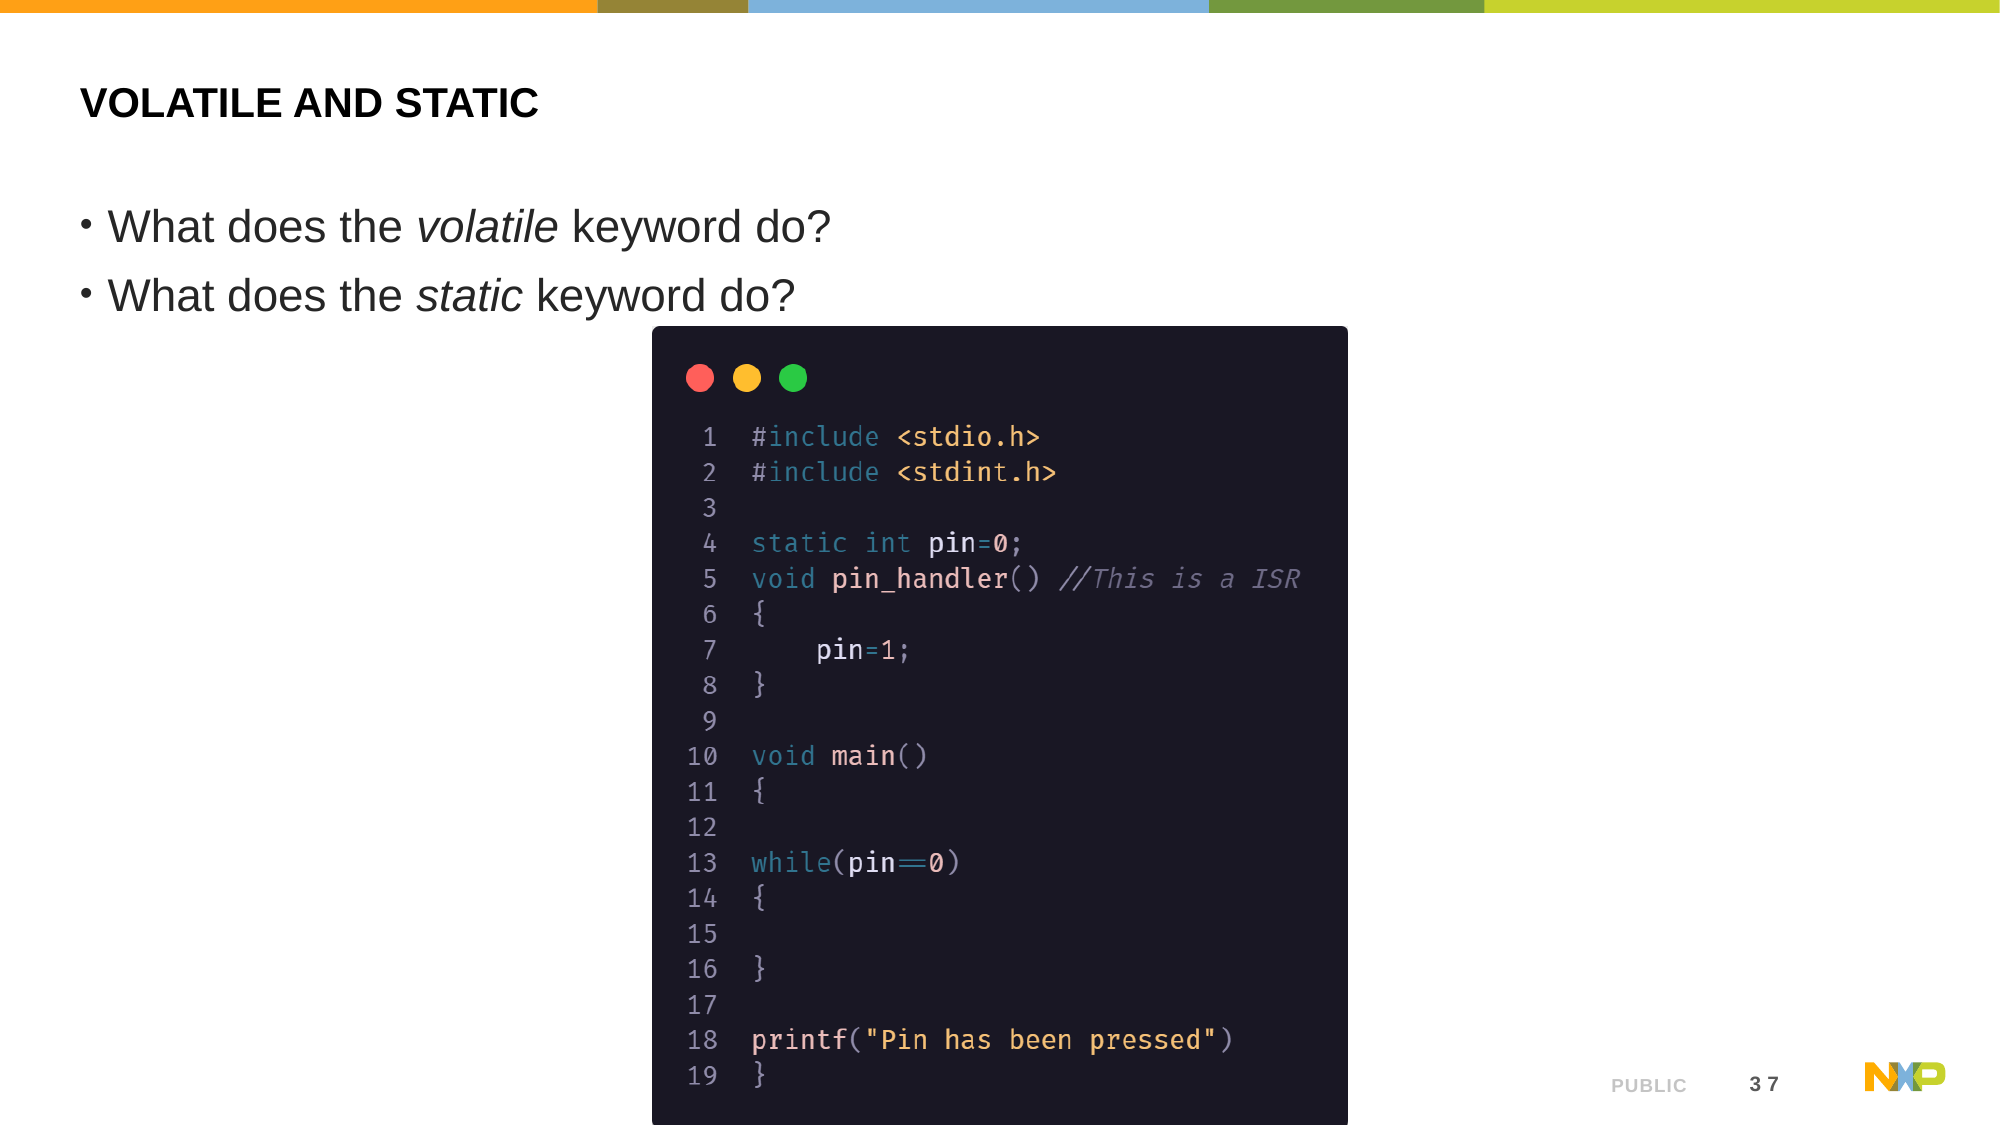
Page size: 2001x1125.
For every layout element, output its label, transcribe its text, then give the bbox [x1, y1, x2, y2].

list What does the volatile keyword do? What does the static keyword do? [64, 189, 1940, 955]
picture [651, 325, 1349, 1125]
title Volatile and static [64, 67, 1940, 176]
